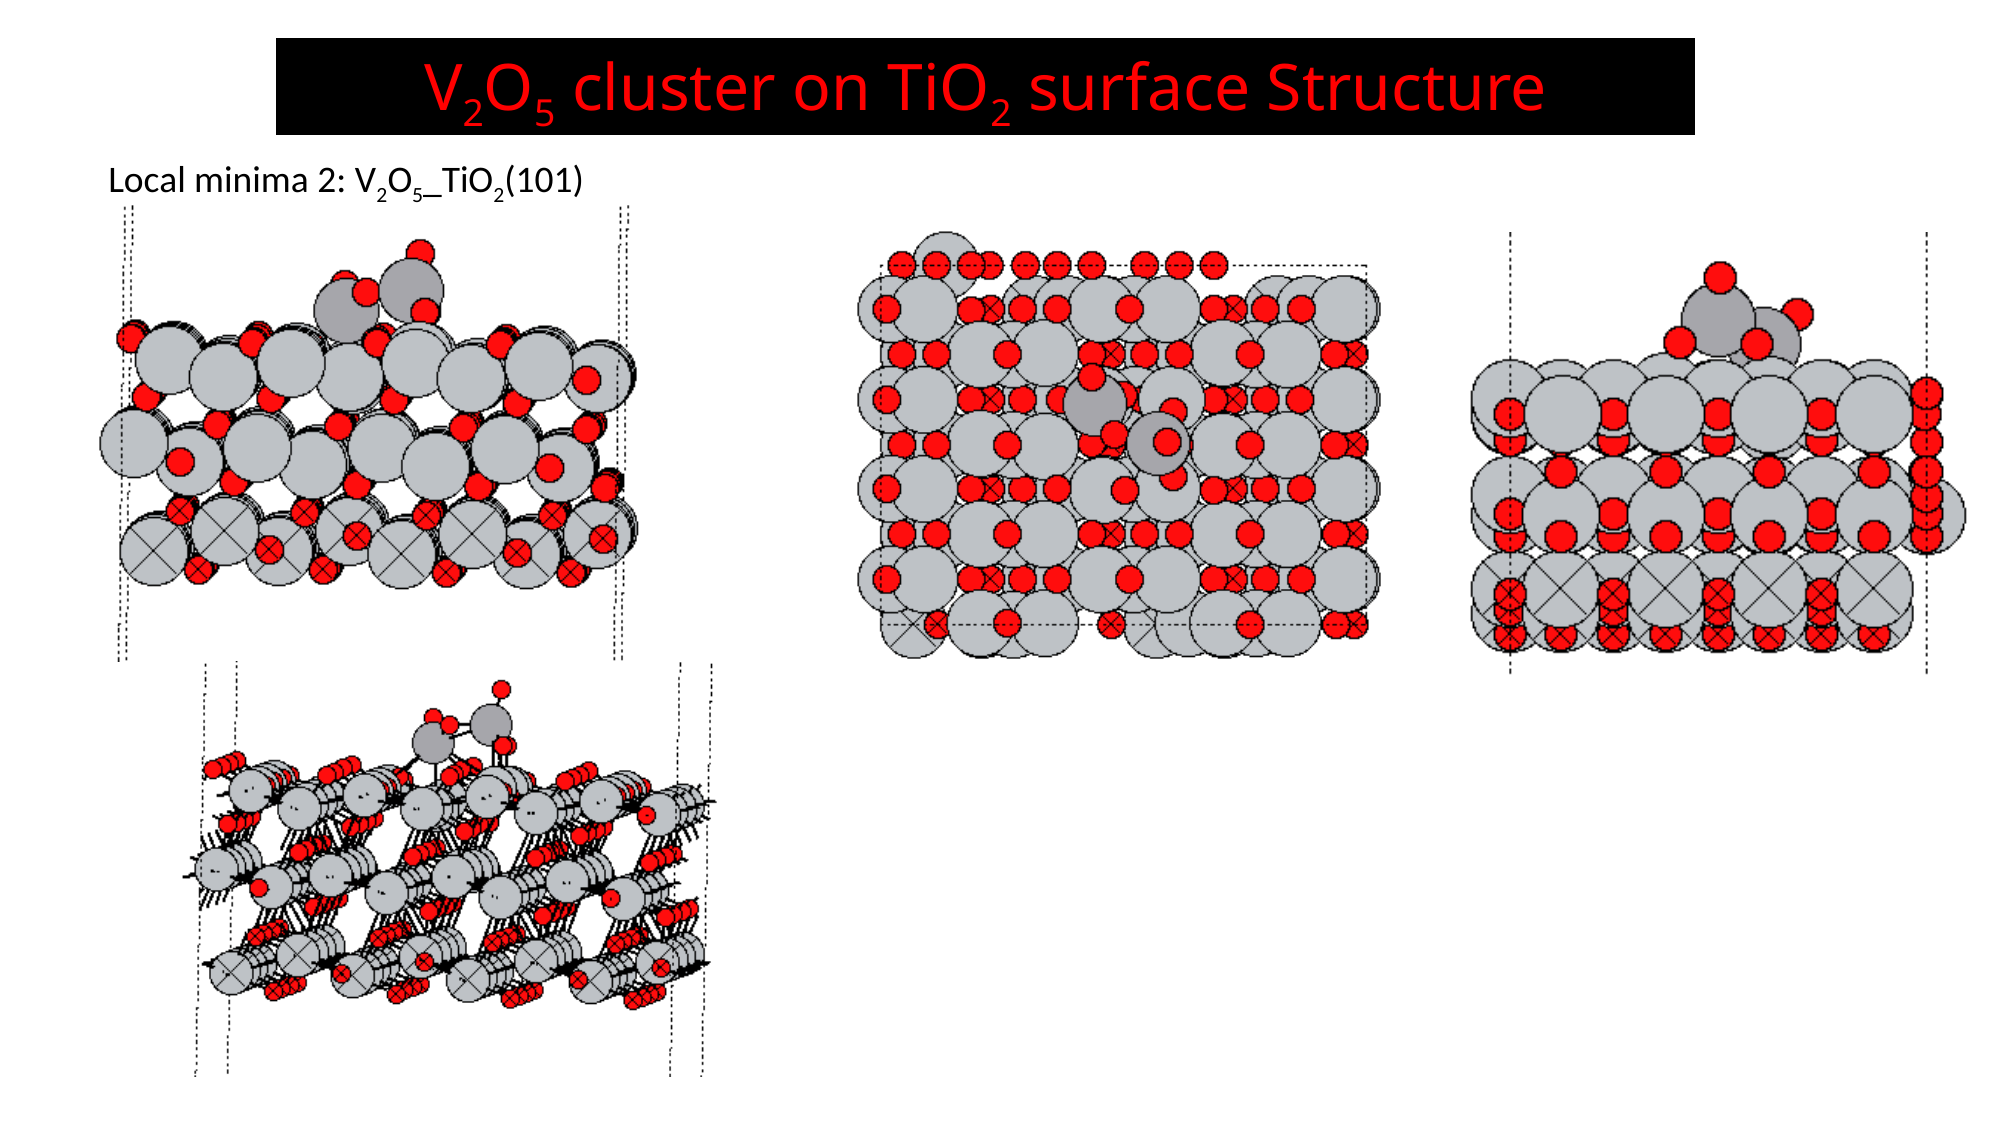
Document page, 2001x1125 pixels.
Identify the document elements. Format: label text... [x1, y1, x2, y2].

text_box Local minima 2: V2O5_TiO2(101) [93, 147, 599, 204]
picture [814, 194, 1977, 676]
picture [72, 204, 748, 1077]
title V2O5 cluster on TiO2 surface Structure [276, 38, 1695, 135]
